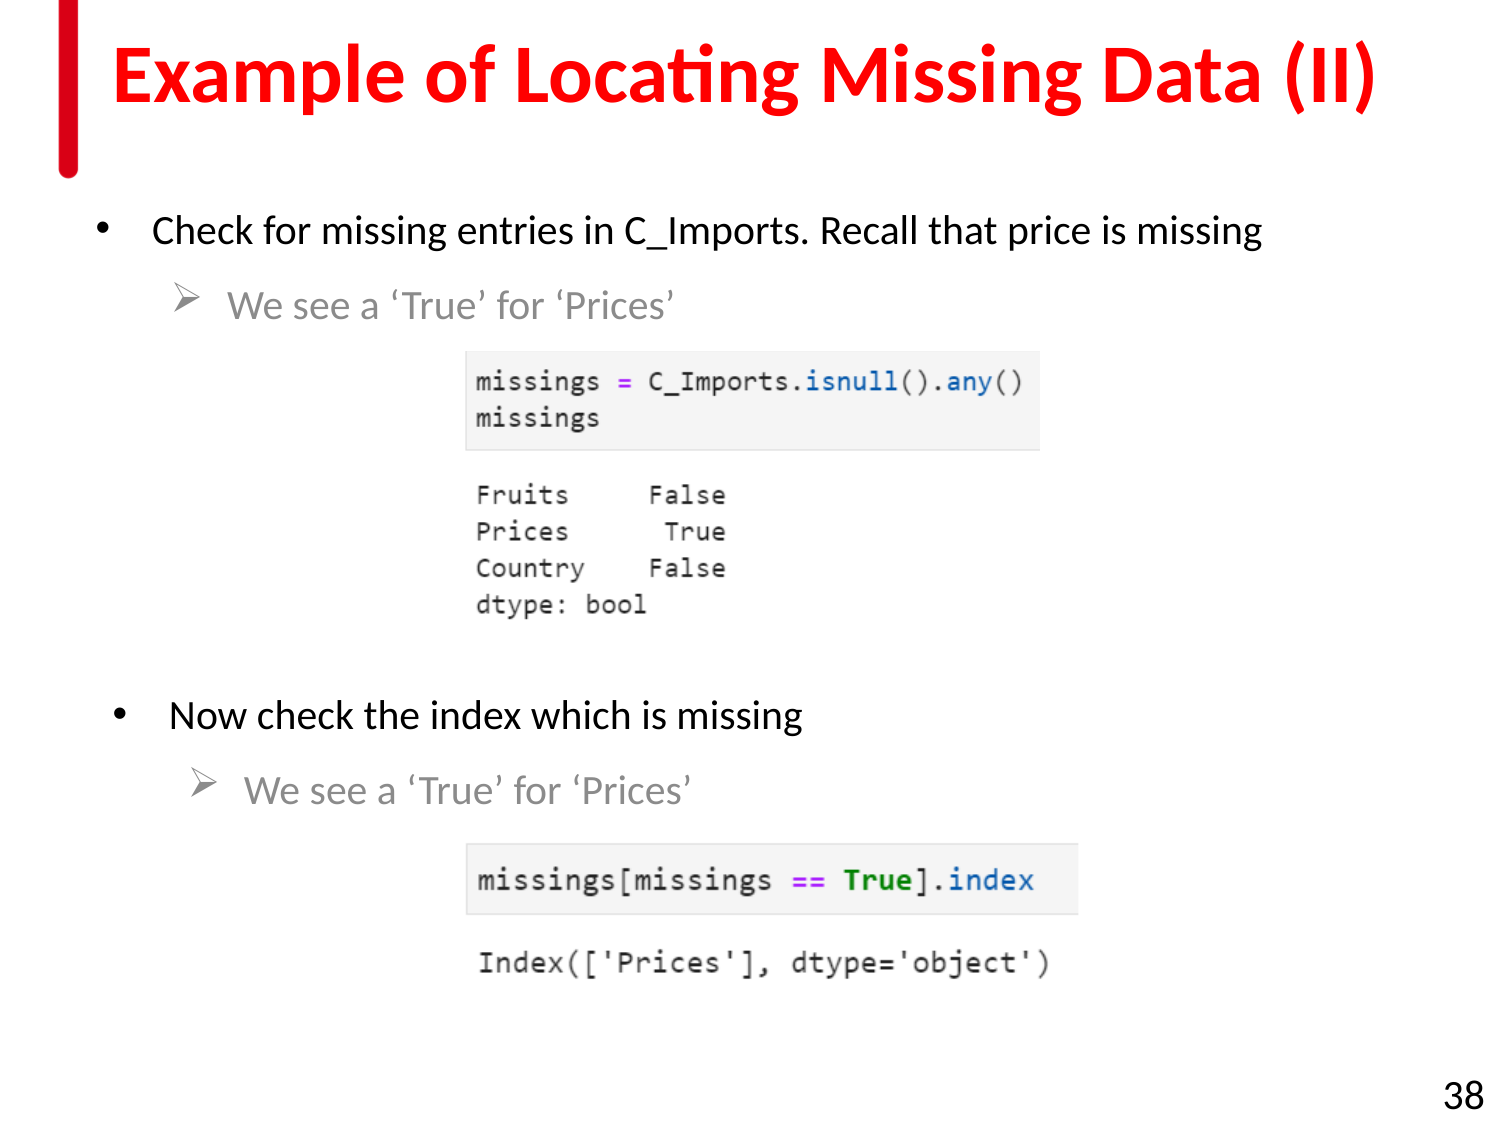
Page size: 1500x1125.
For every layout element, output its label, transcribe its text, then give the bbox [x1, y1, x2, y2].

title Example of Locating Missing Data (II) [97, 0, 1500, 138]
picture [57, 0, 81, 200]
subtitle Check for missing entries in C_Imports. Recall that price is missing We see a ‘True’ for ‘Prices’ [80, 195, 1470, 352]
picture [455, 350, 1041, 622]
text_box Now check the index which is missing We see a ‘True’ for ‘Prices’ [97, 680, 1487, 837]
picture [455, 836, 1079, 1001]
